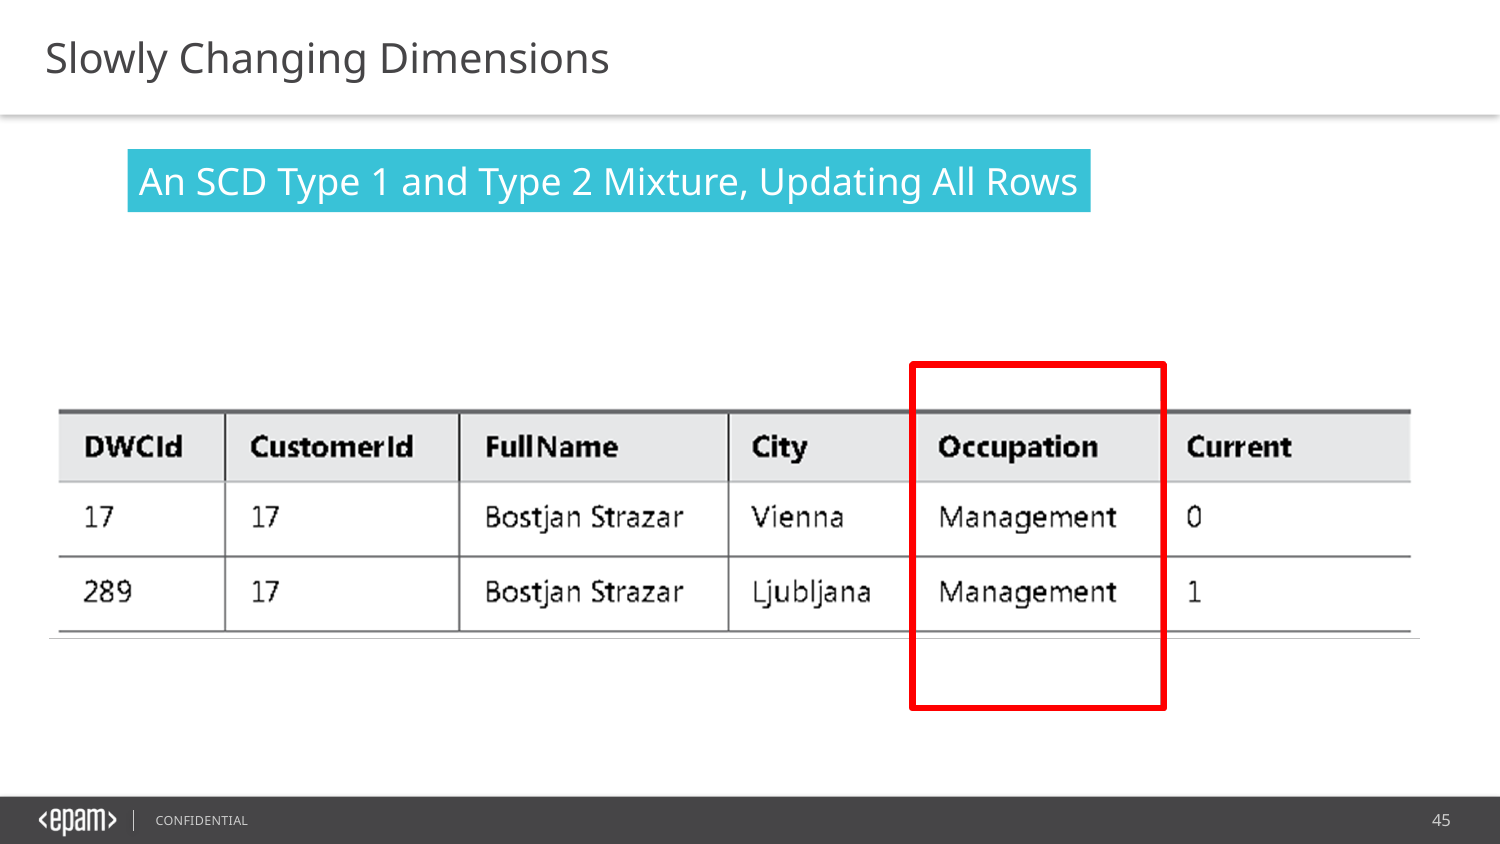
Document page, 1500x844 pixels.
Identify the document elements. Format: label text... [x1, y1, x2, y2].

picture [49, 361, 1421, 712]
list Slowly Changing Dimensions [0, 0, 1500, 115]
text_box An SCD Type 1 and Type 2 Mixture, Updating All Rows [127, 149, 1091, 213]
picture [38, 808, 117, 837]
